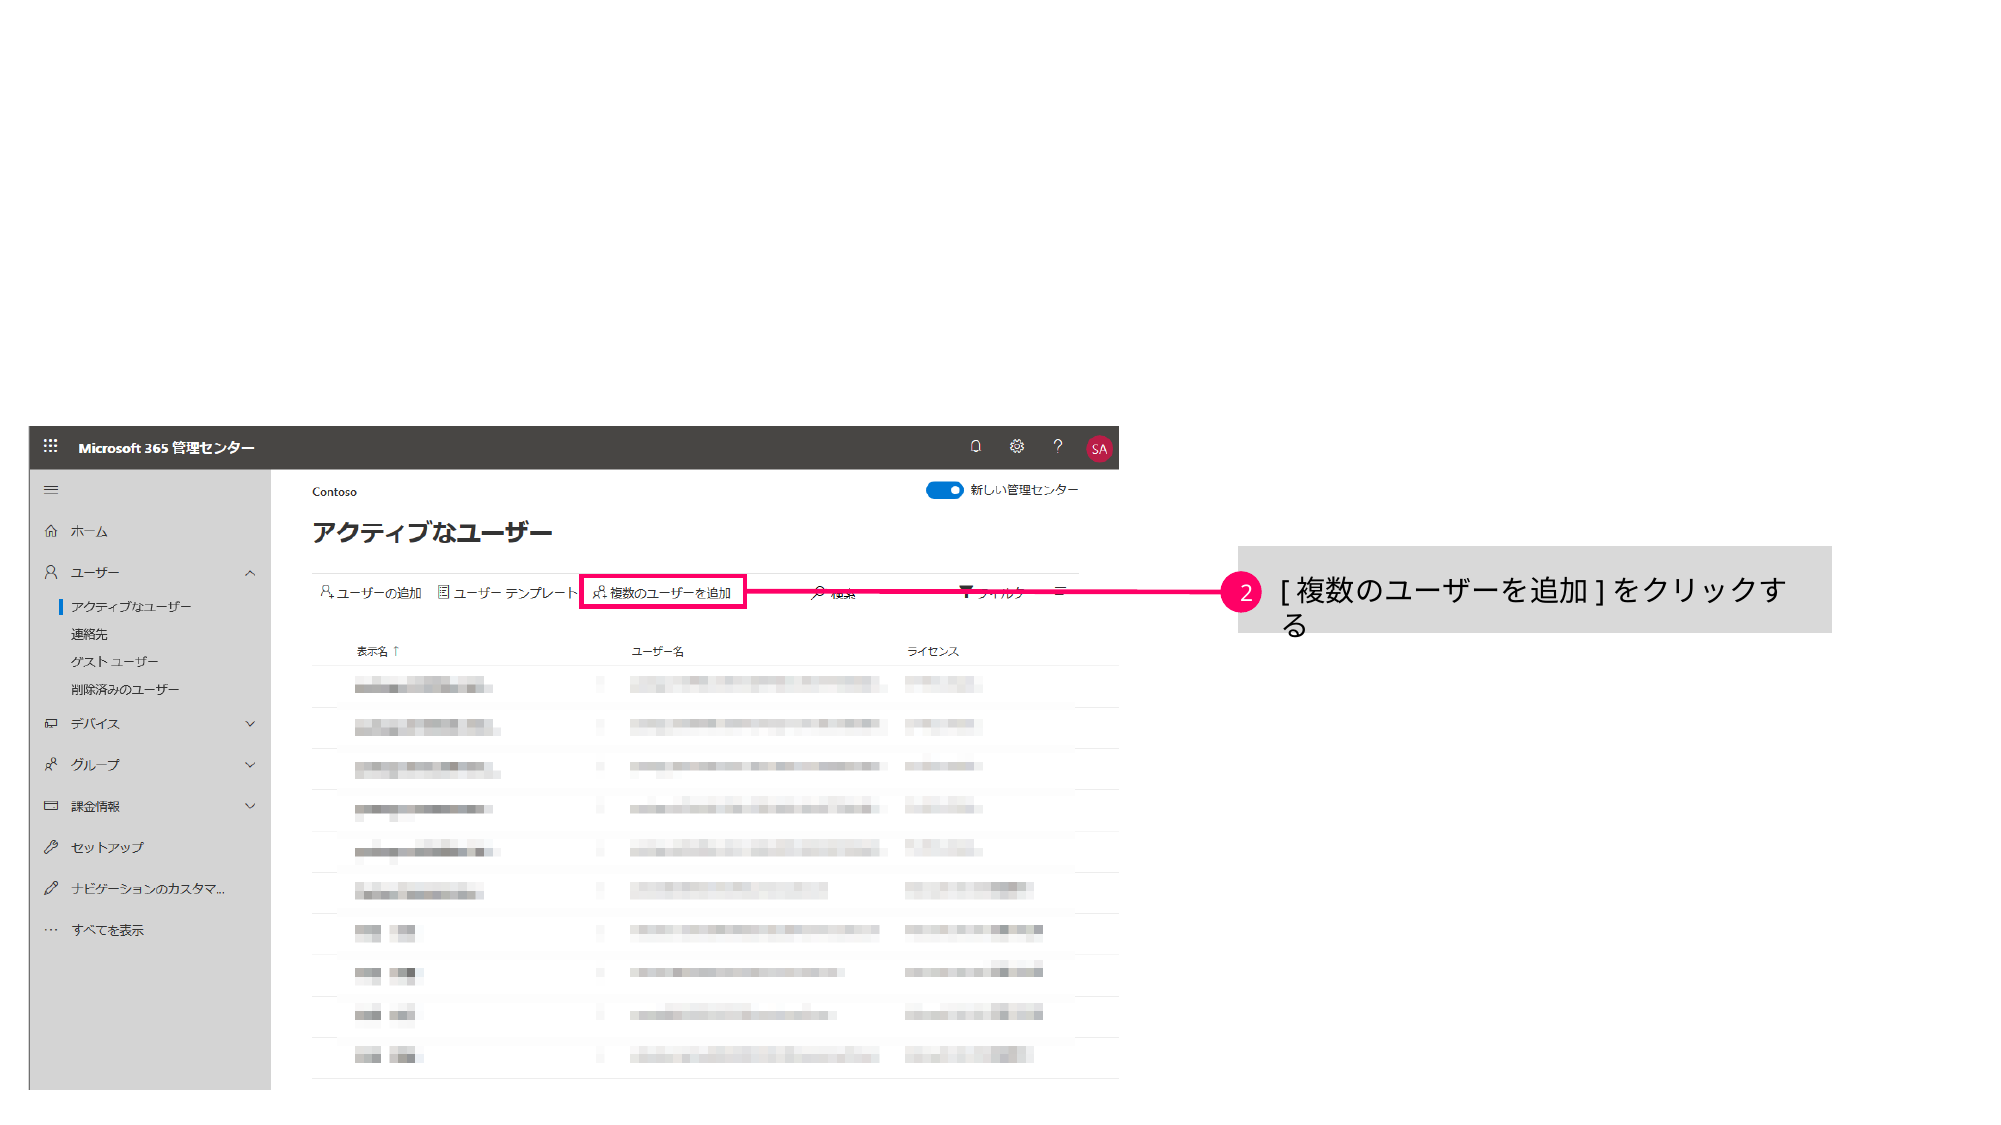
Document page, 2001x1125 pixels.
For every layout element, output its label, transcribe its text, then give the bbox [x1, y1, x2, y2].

text_box [1238, 546, 1832, 633]
text_box [複数のユーザーを追加]をクリックする [1265, 564, 1806, 650]
text_box 2 [1220, 571, 1262, 613]
picture [27, 426, 1119, 1091]
